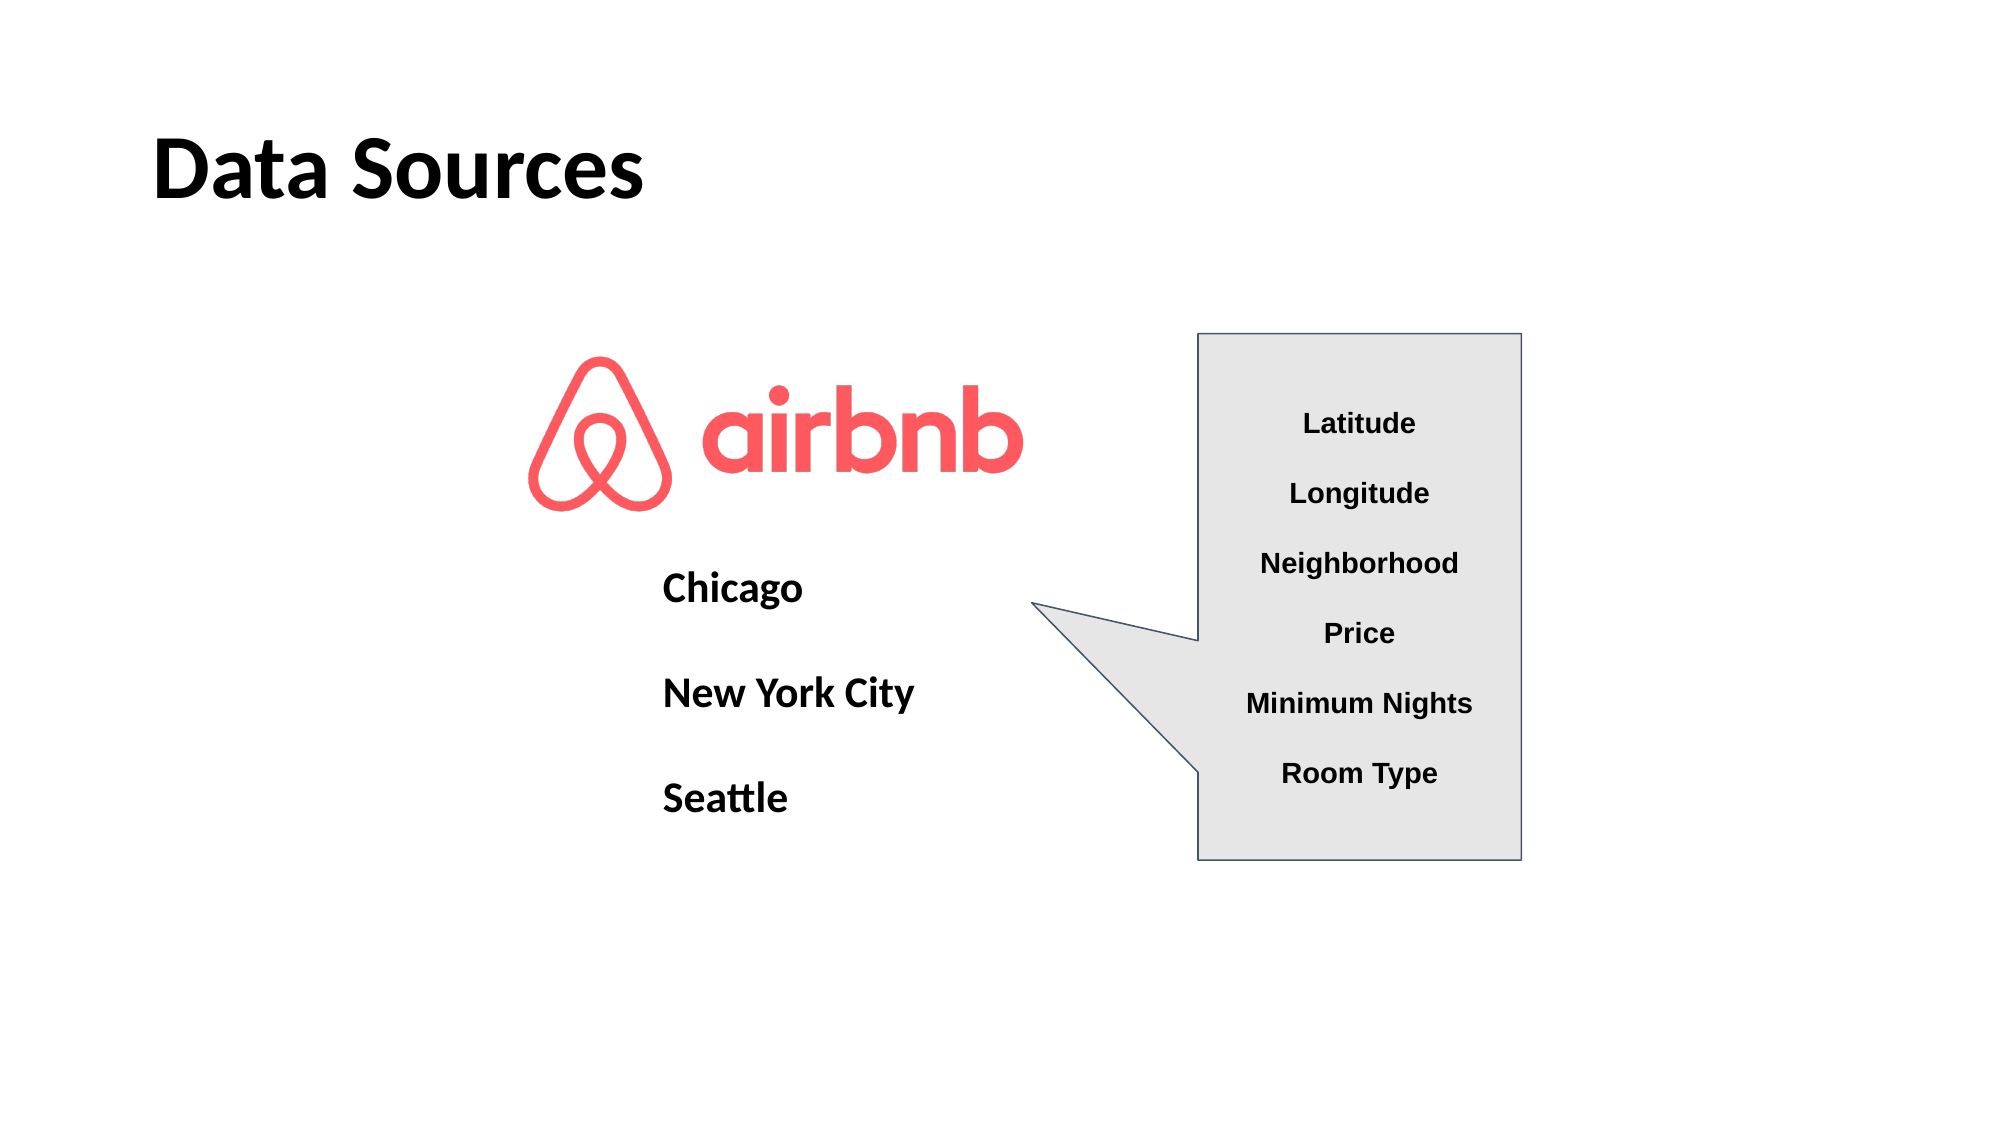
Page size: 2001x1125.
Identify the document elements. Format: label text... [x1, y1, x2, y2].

text_box Latitude Longitude Neighborhood Price Minimum Nights Room Type [1031, 333, 1522, 861]
picture [465, 295, 1084, 573]
text_box Chicago New York City Seattle [647, 581, 1004, 837]
title Data Sources [137, 59, 1863, 278]
